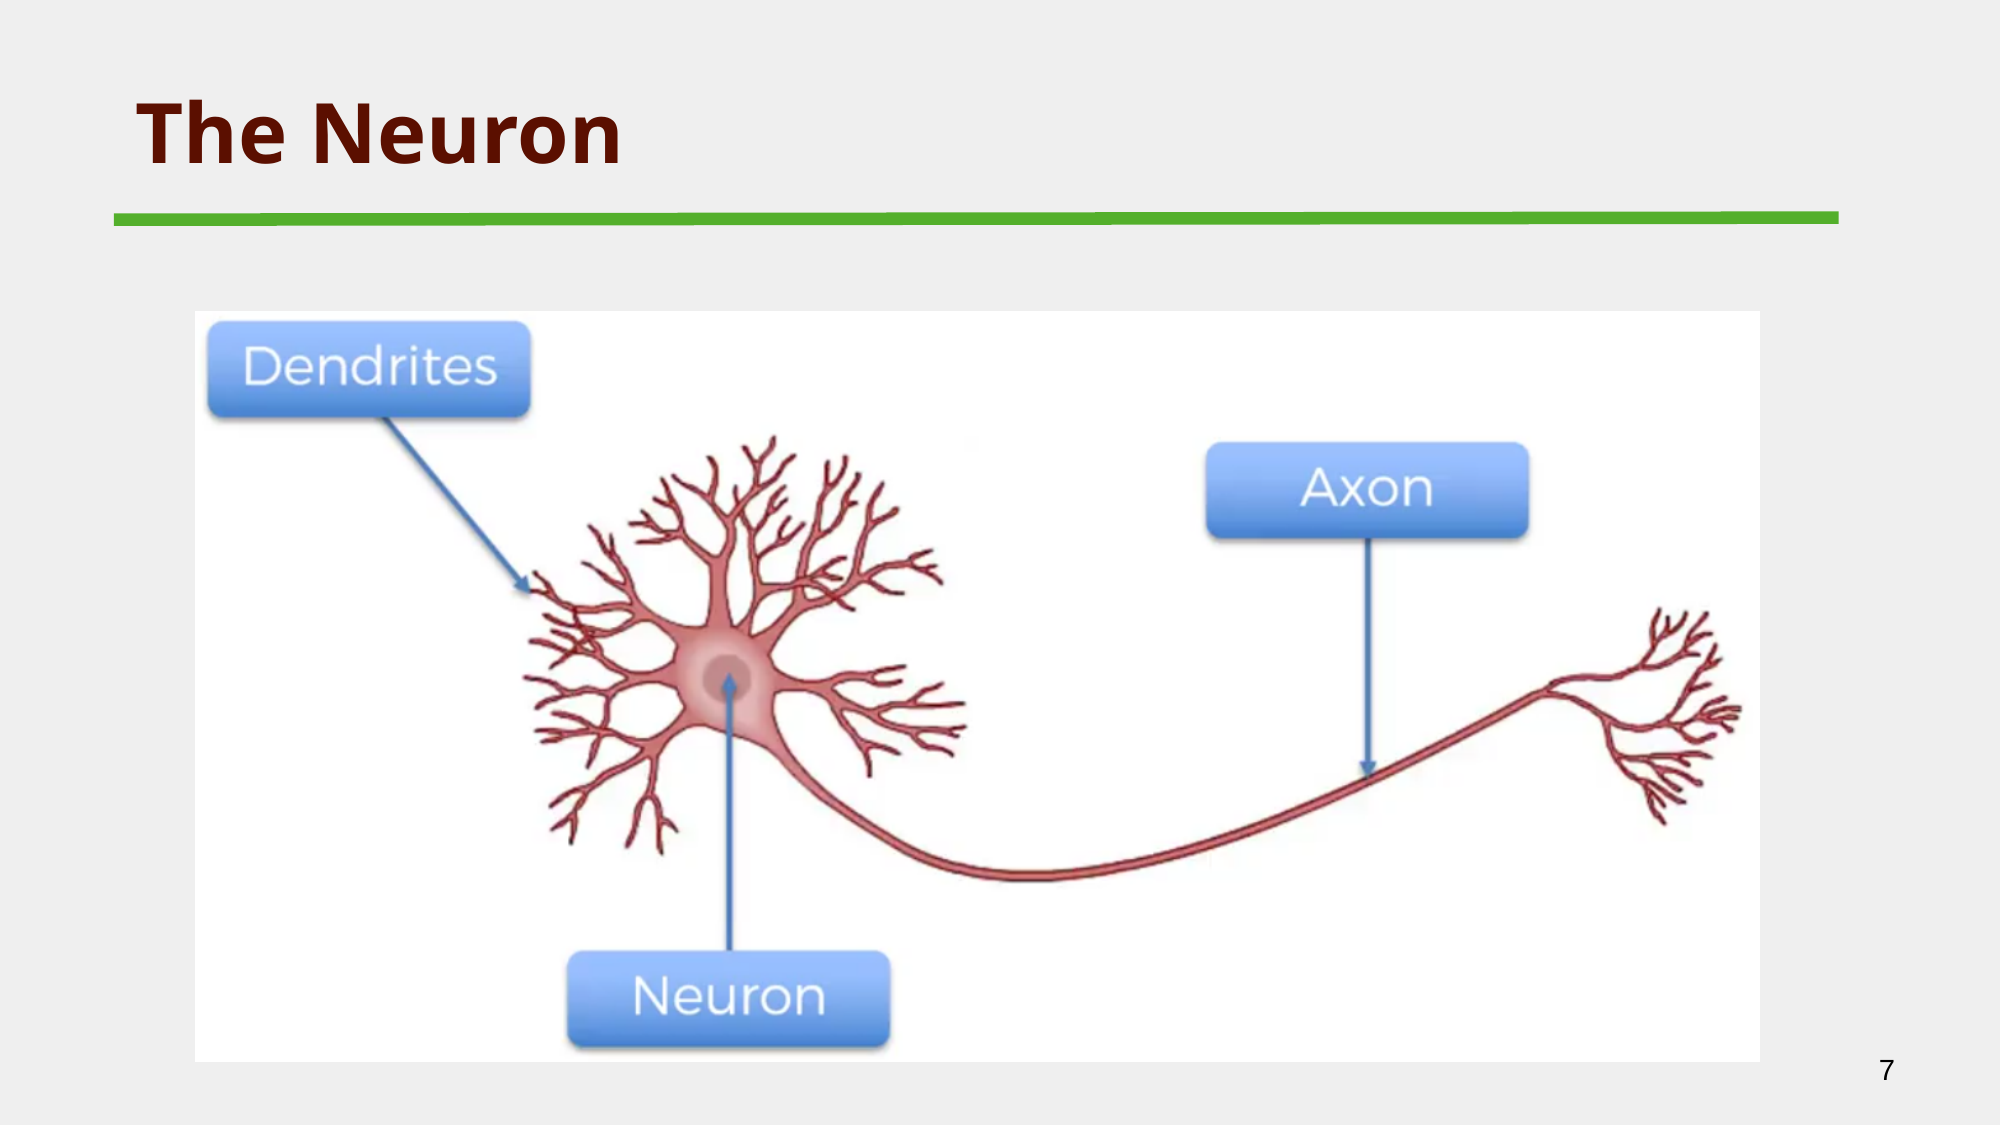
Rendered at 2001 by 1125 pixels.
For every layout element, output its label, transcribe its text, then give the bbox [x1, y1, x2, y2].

title The Neuron [115, 59, 1839, 199]
picture [195, 311, 1760, 1062]
slide_number ‹#› [1858, 1025, 1979, 1112]
